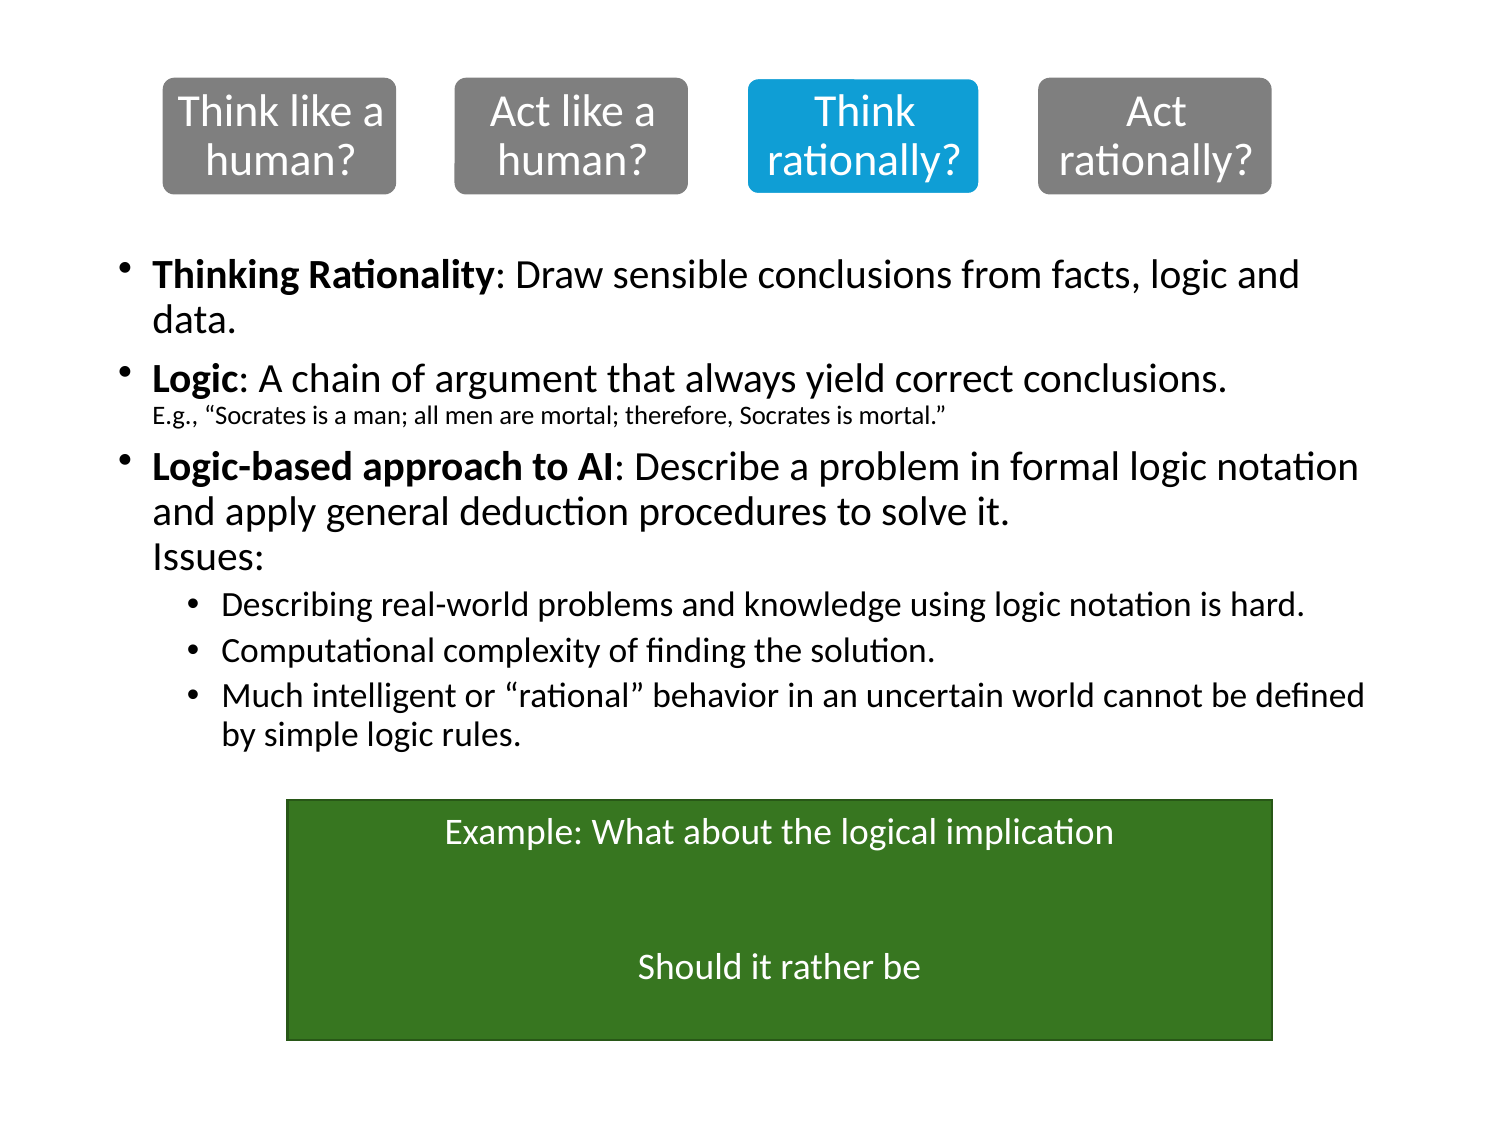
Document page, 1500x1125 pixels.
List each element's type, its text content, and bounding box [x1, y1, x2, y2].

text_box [162, 0, 1272, 273]
list Thinking Rationality: Draw sensible conclusions from facts, logic and data. Logic: A chain of argument that always yield correct conclusions. E.g., “Socrates is a man; all men are mortal; therefore, Socrates is mortal.” Logic-based approach to AI: Describe a problem in formal logic notation and apply general deduction procedures to solve it. Issues: Describing real-world problems and knowledge using logic notation is hard. Computational complexity of finding the solution. Much intelligent or “rational” behavior in an uncertain world cannot be defined by simple logic rules. [103, 245, 1397, 775]
